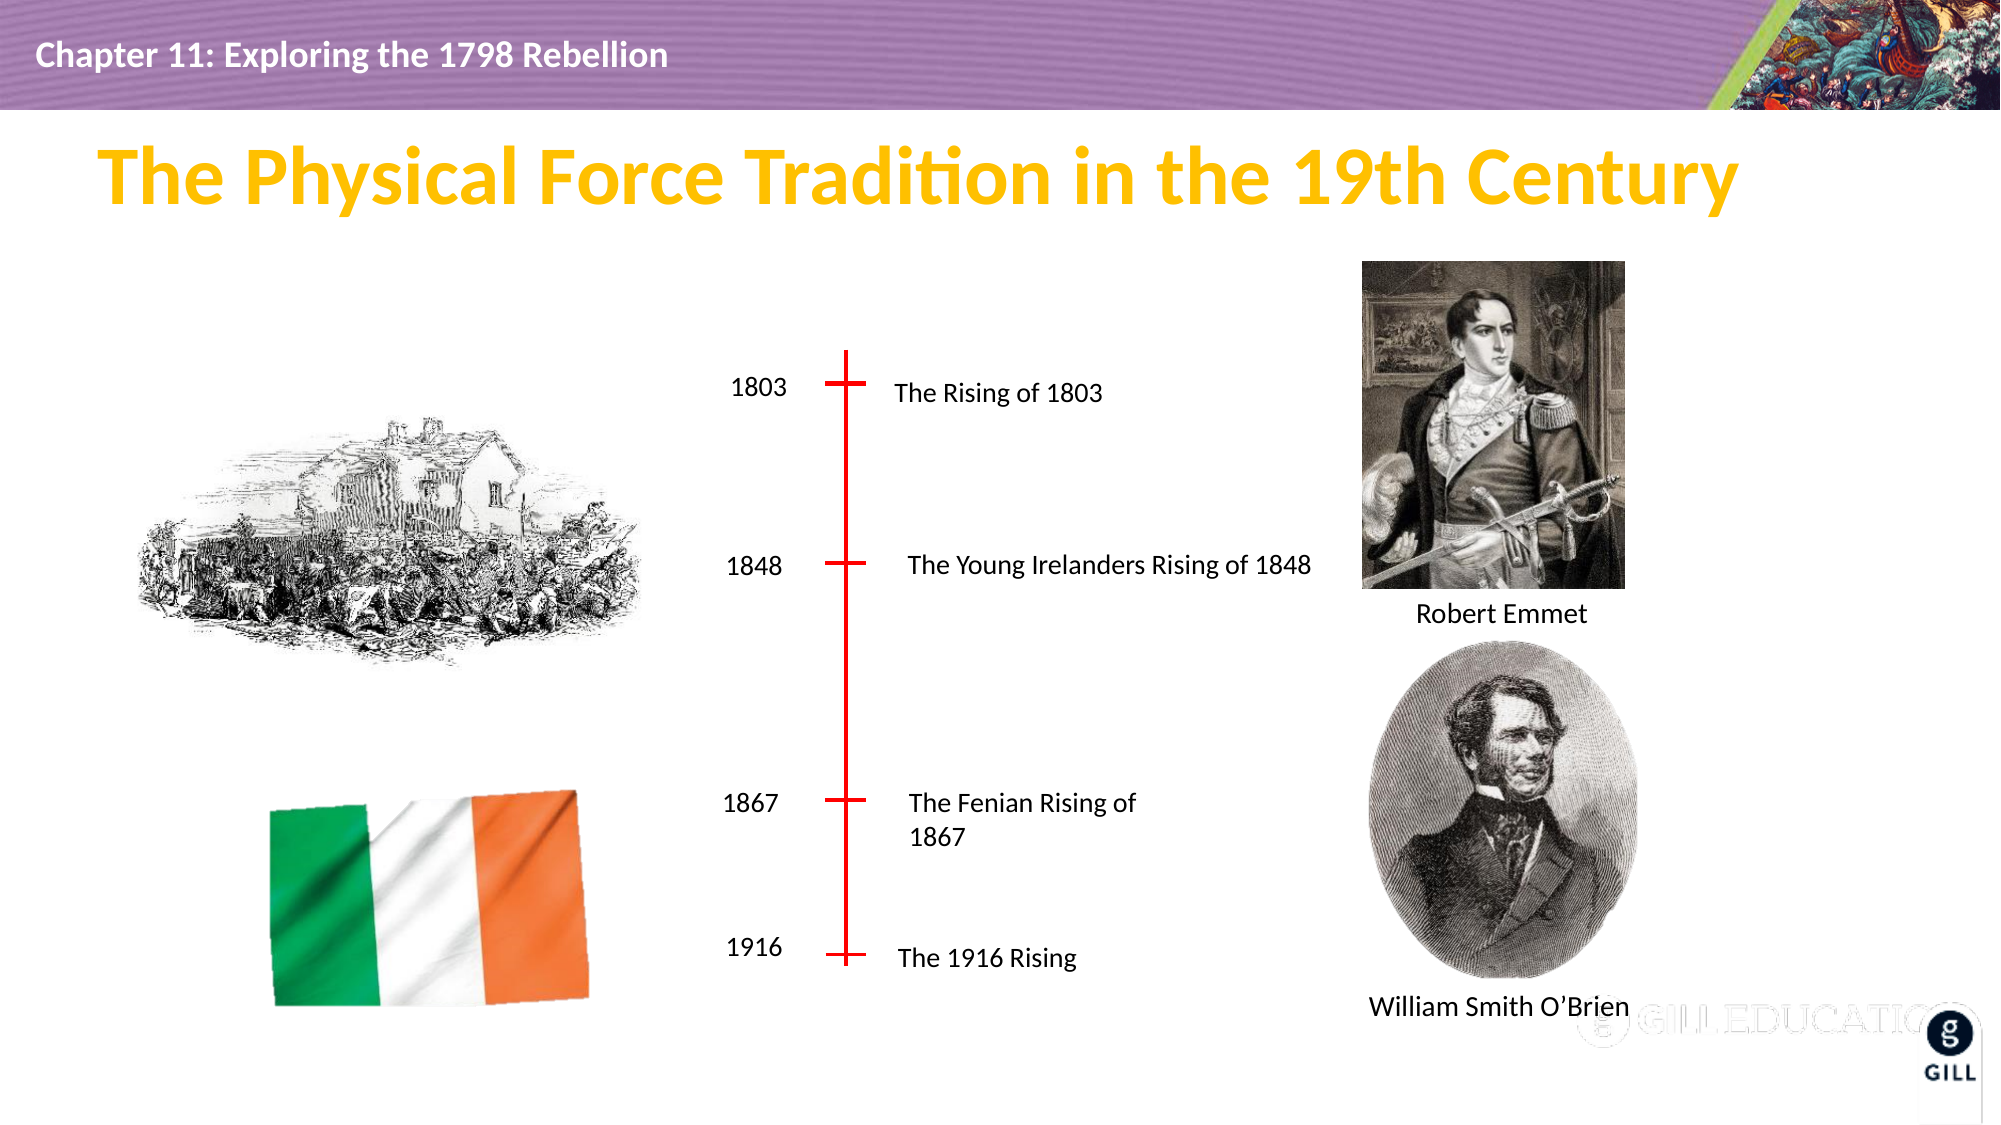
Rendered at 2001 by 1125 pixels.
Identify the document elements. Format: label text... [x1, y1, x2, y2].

title The Physical Force Tradition in the 19th Century [82, 78, 2000, 288]
picture [1362, 261, 1625, 589]
picture [1365, 637, 2001, 1125]
picture [263, 777, 601, 1033]
text_box William Smith O’Brien [1354, 980, 1655, 1030]
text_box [707, 349, 1340, 982]
picture [0, 0, 2000, 110]
text_box Robert Emmet [1401, 587, 1626, 637]
picture [129, 364, 653, 715]
